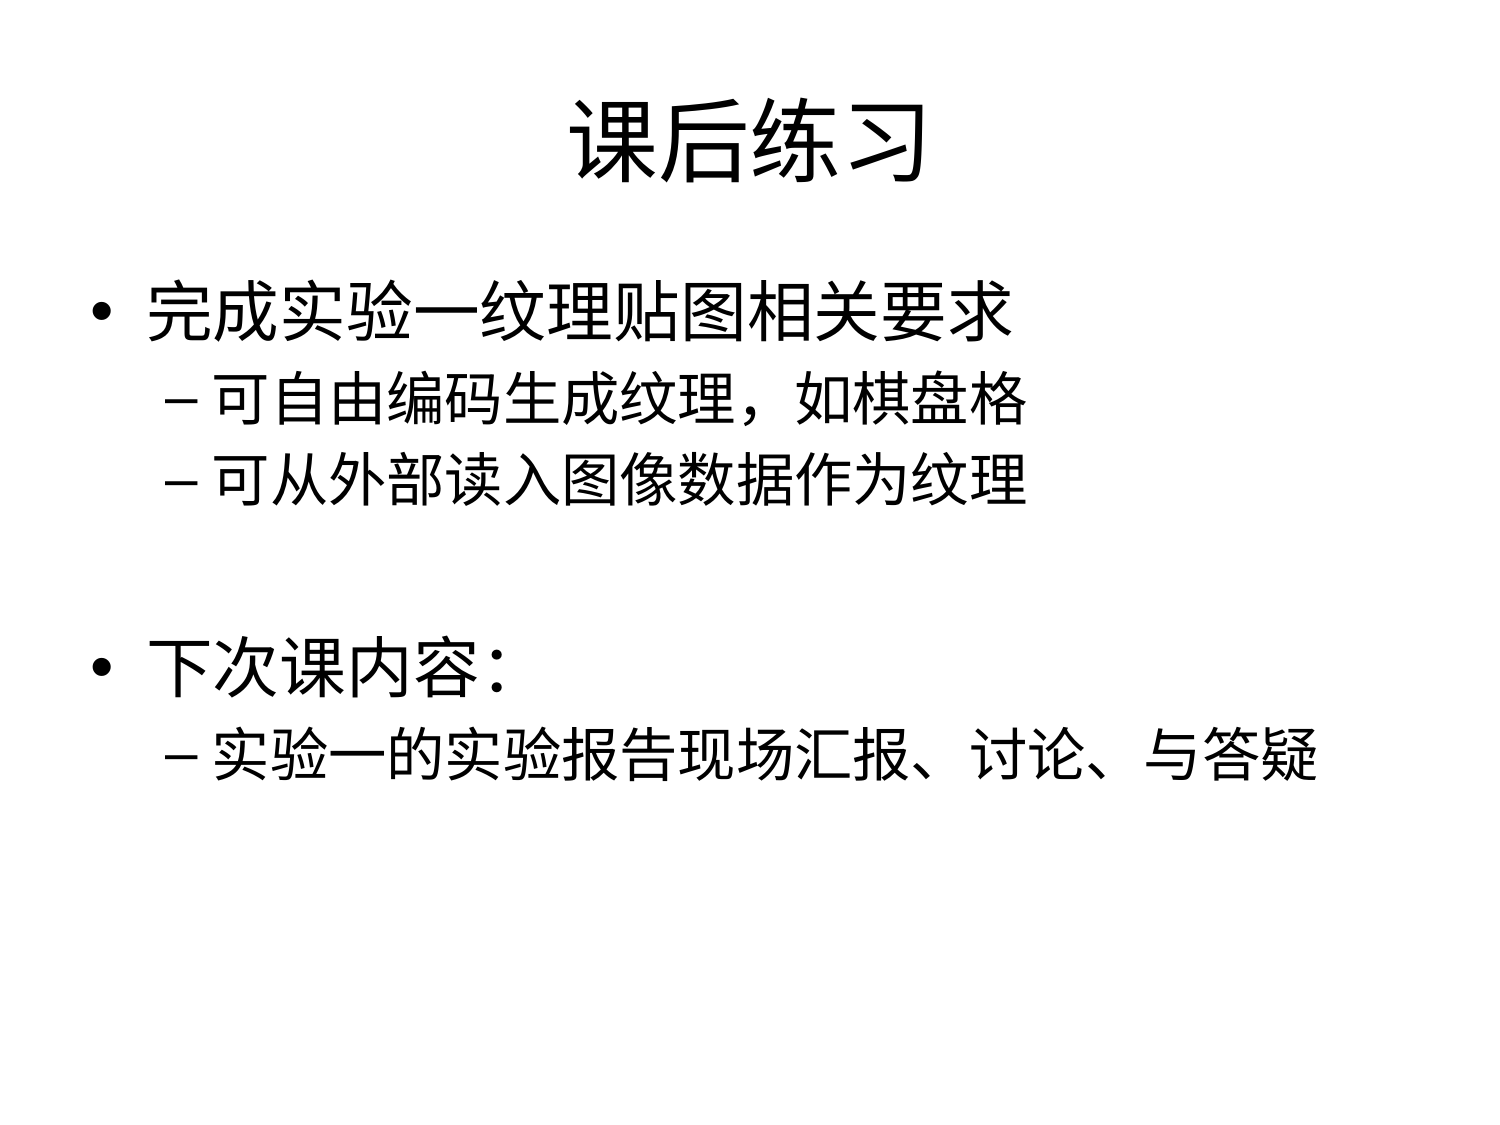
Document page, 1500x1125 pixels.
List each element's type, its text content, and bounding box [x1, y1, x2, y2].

title 课后练习 [75, 45, 1425, 233]
list 完成实验一纹理贴图相关要求 可自由编码生成纹理，如棋盘格 可从外部读入图像数据作为纹理 下次课内容： 实验一的实验报告现场汇报、讨论、与答疑 [75, 262, 1425, 1005]
